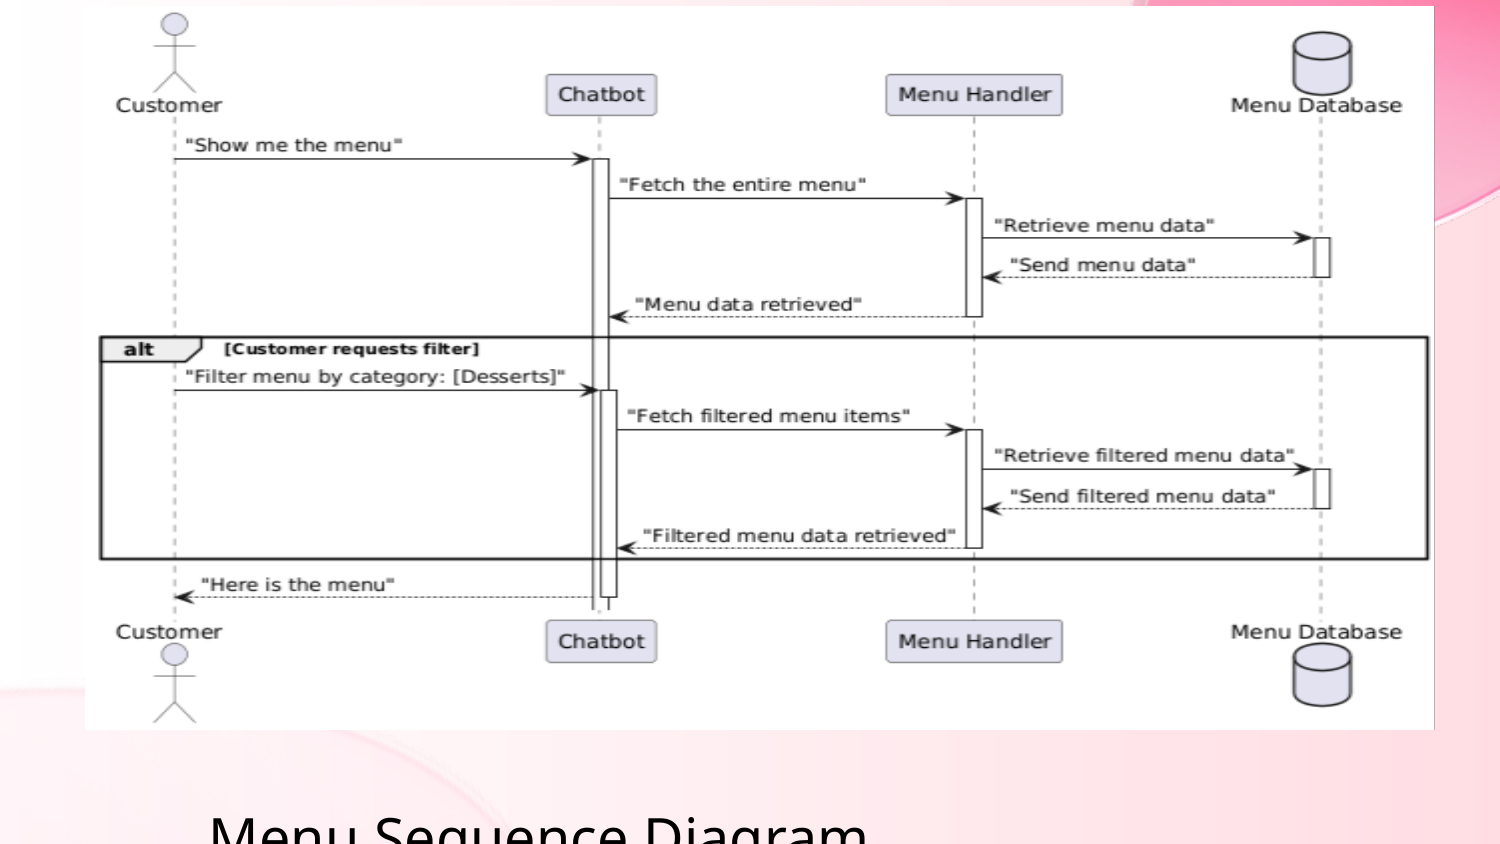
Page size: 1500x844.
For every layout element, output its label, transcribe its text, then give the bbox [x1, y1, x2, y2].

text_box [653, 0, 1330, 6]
picture [0, 0, 1500, 844]
text_box Menu Sequence Diagram [193, 787, 1267, 844]
